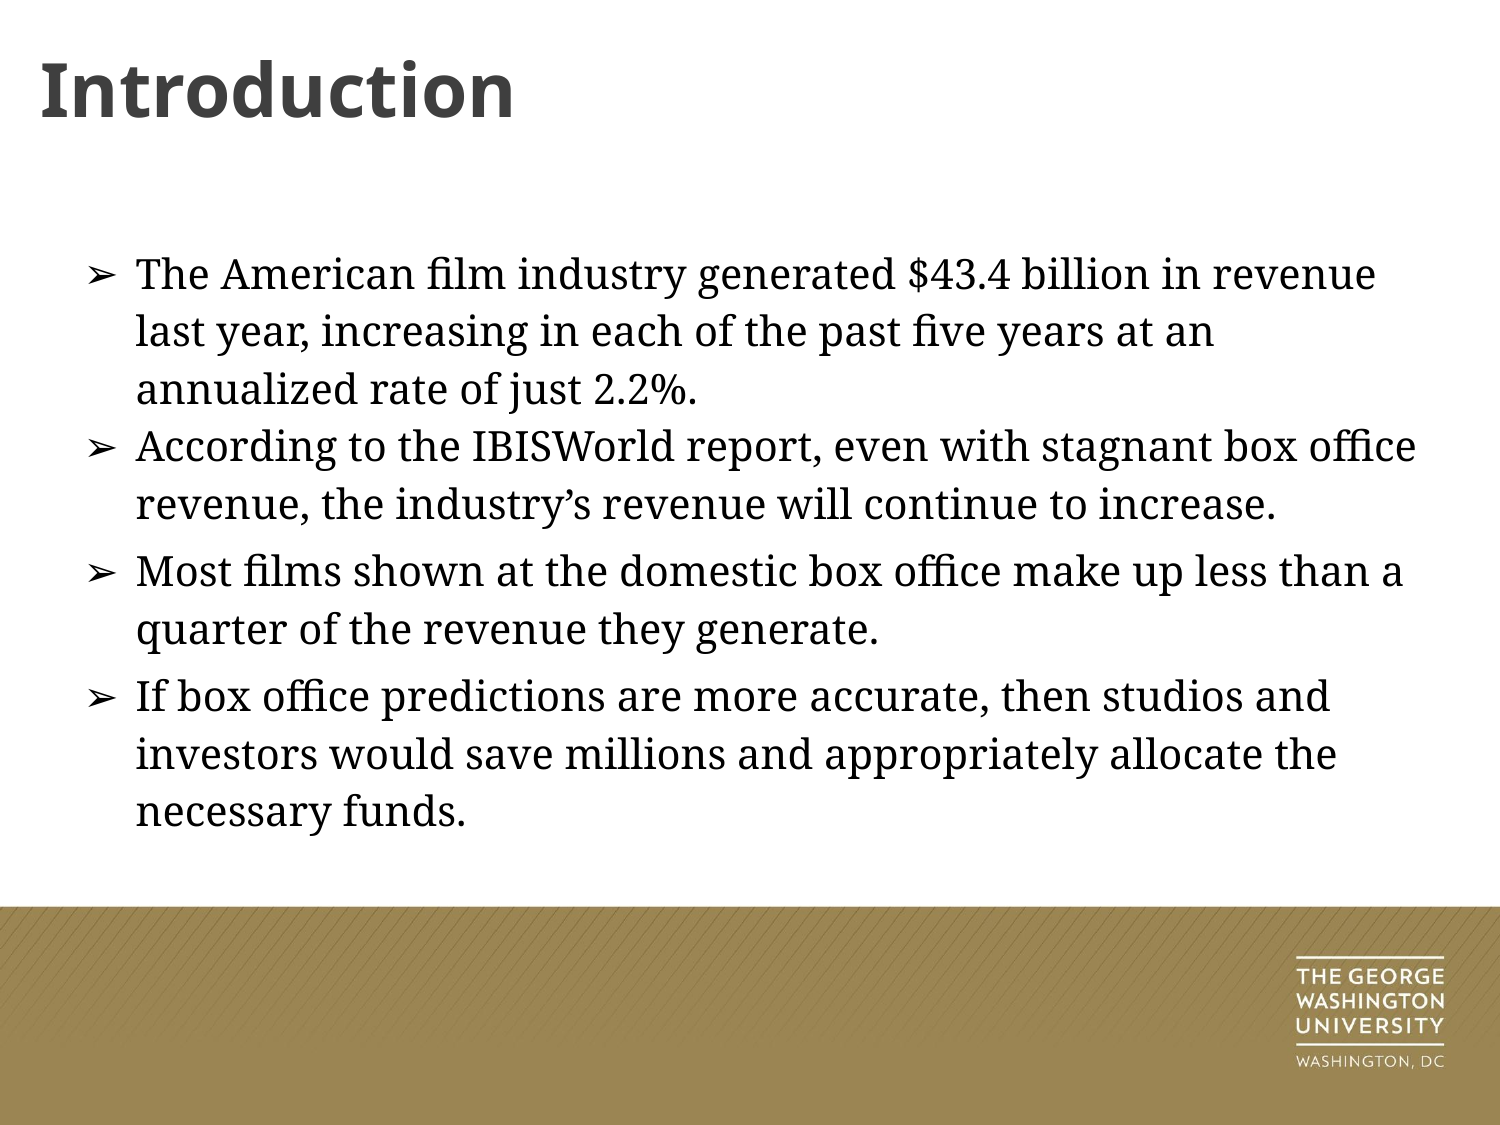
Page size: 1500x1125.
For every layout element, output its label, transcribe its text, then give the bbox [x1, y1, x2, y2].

title Introduction [25, 34, 1231, 168]
picture [0, 0, 1500, 1125]
list The American film industry generated $43.4 billion in revenue last year, increasing in each of the past five years at an annualized rate of just 2.2%. According to the IBISWorld report, even with stagnant box office revenue, the industry’s revenue will continue to increase. Most films shown at the domestic box office make up less than a quarter of the revenue they generate. If box office predictions are more accurate, then studios and investors would save millions and appropriately allocate the necessary funds. [64, 232, 1436, 868]
